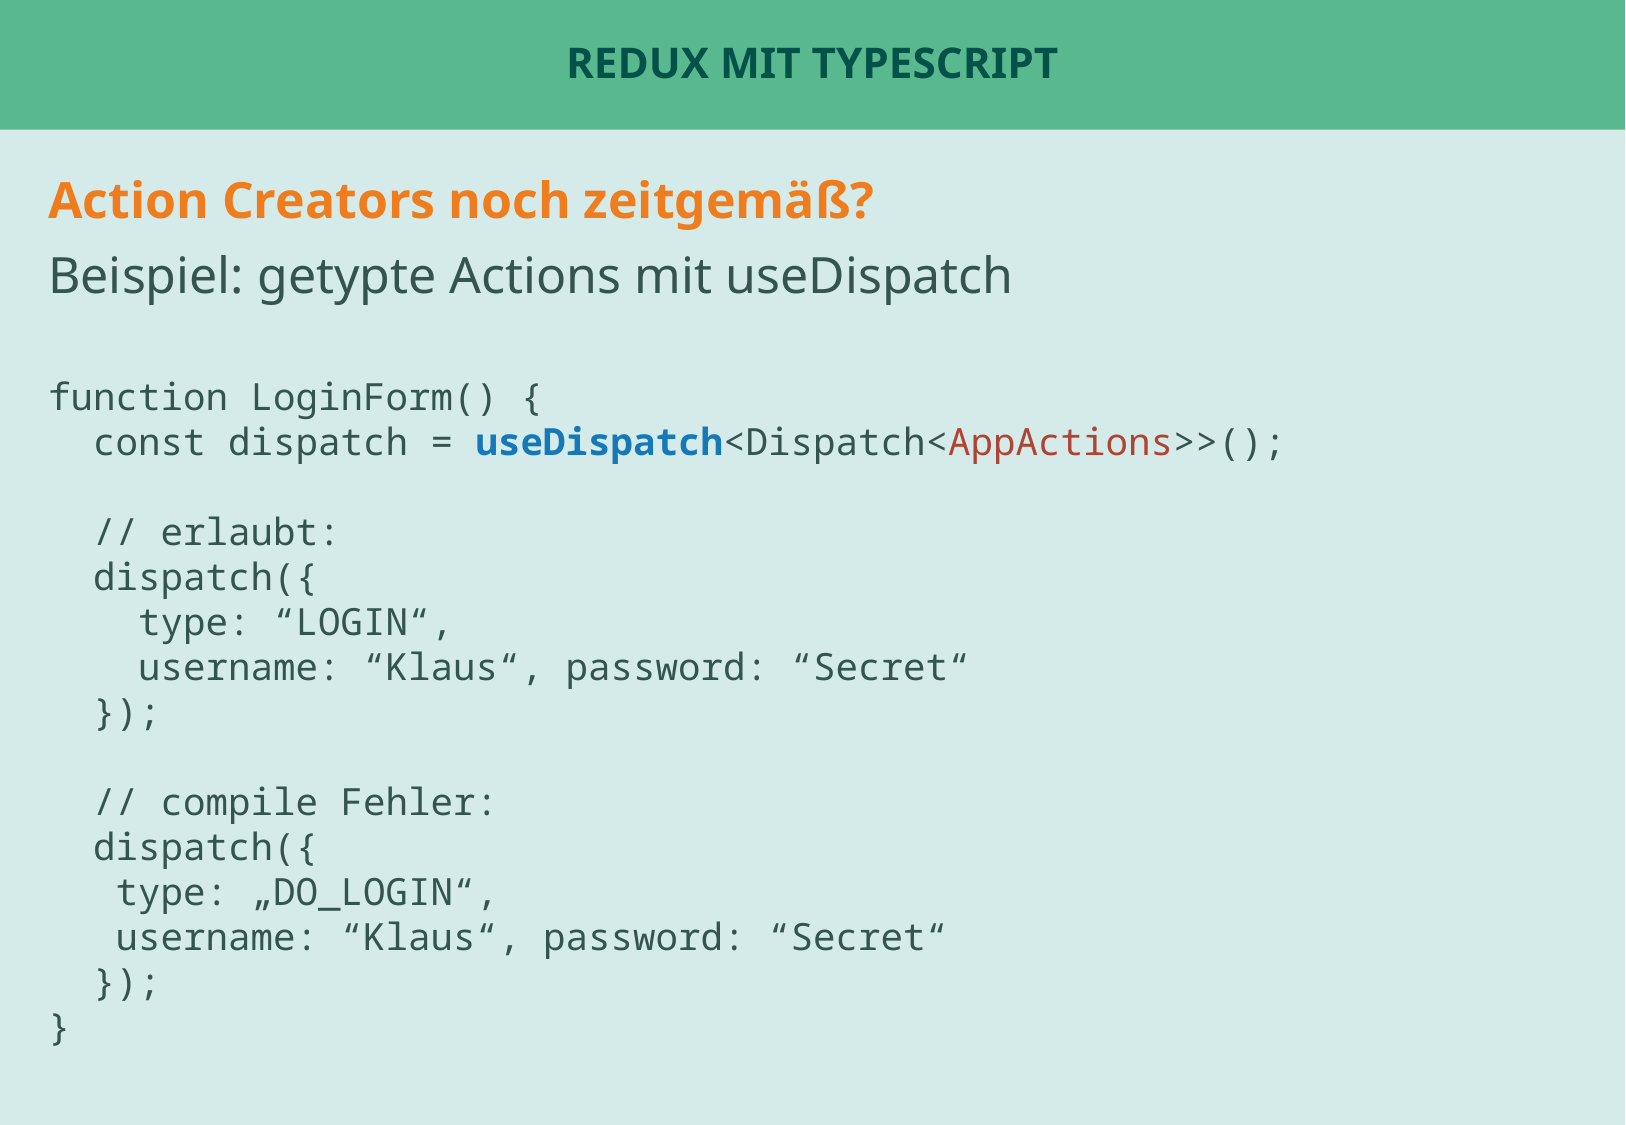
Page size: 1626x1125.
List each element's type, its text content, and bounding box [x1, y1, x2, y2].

title Redux mit TypeScript [0, 0, 1625, 130]
text_box function LoginForm() { const dispatch = useDispatch<Dispatch<AppActions>>(); // erlaubt: dispatch({ type: “LOGIN“, username: “Klaus“, password: “Secret“ }); // compile Fehler: dispatch({ type: „DO_LOGIN“, username: “Klaus“, password: “Secret“ }); } [33, 365, 1532, 1056]
list Action Creators noch zeitgemäß? Beispiel: getypte Actions mit useDispatch [33, 168, 1592, 1043]
